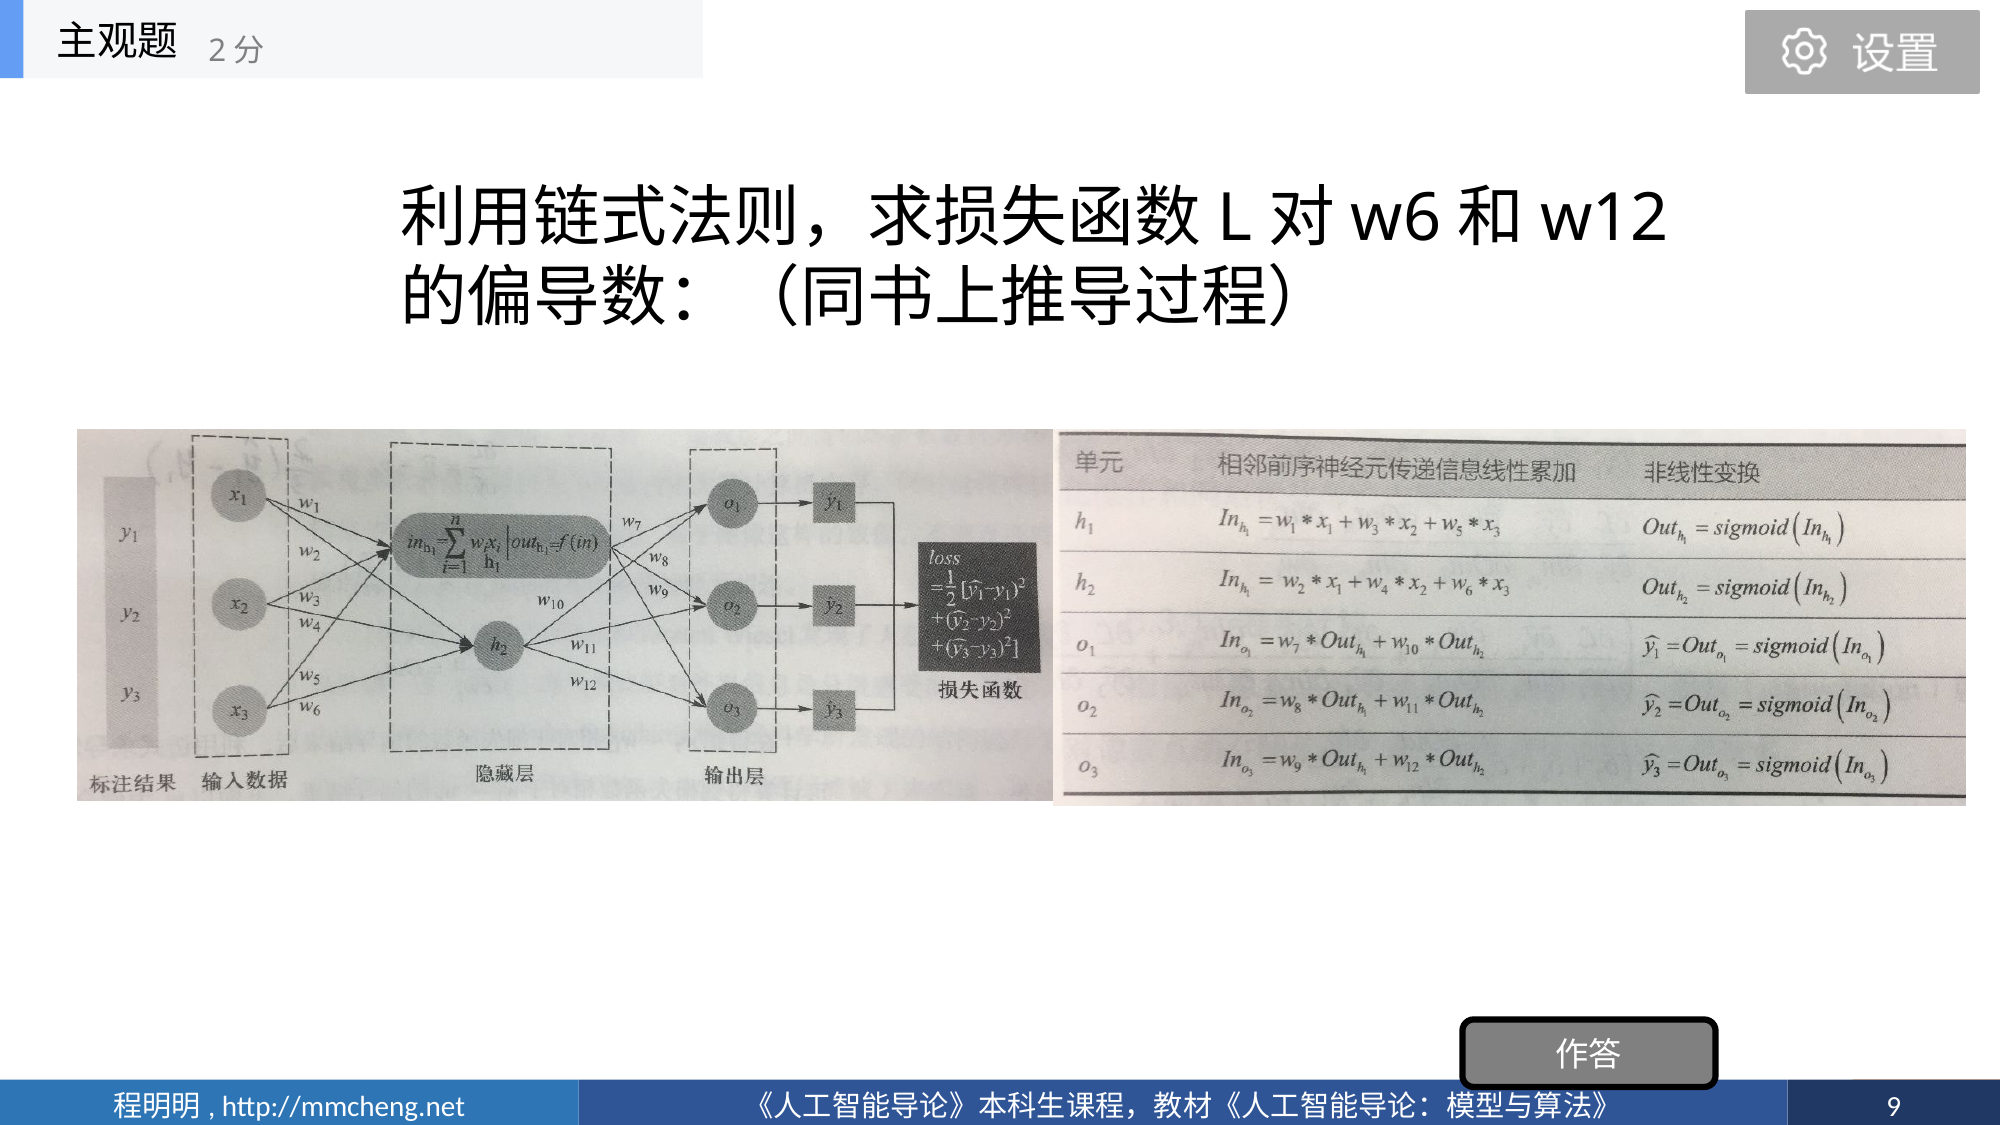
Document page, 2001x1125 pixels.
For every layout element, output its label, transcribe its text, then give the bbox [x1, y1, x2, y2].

text_box 作答 [1461, 1018, 1717, 1089]
text_box 利用链式法则，求损失函数L对w6和w12的偏导数：（同书上推导过程） [385, 78, 1696, 429]
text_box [0, 0, 704, 81]
picture [1745, 10, 1980, 94]
picture [76, 429, 1966, 806]
